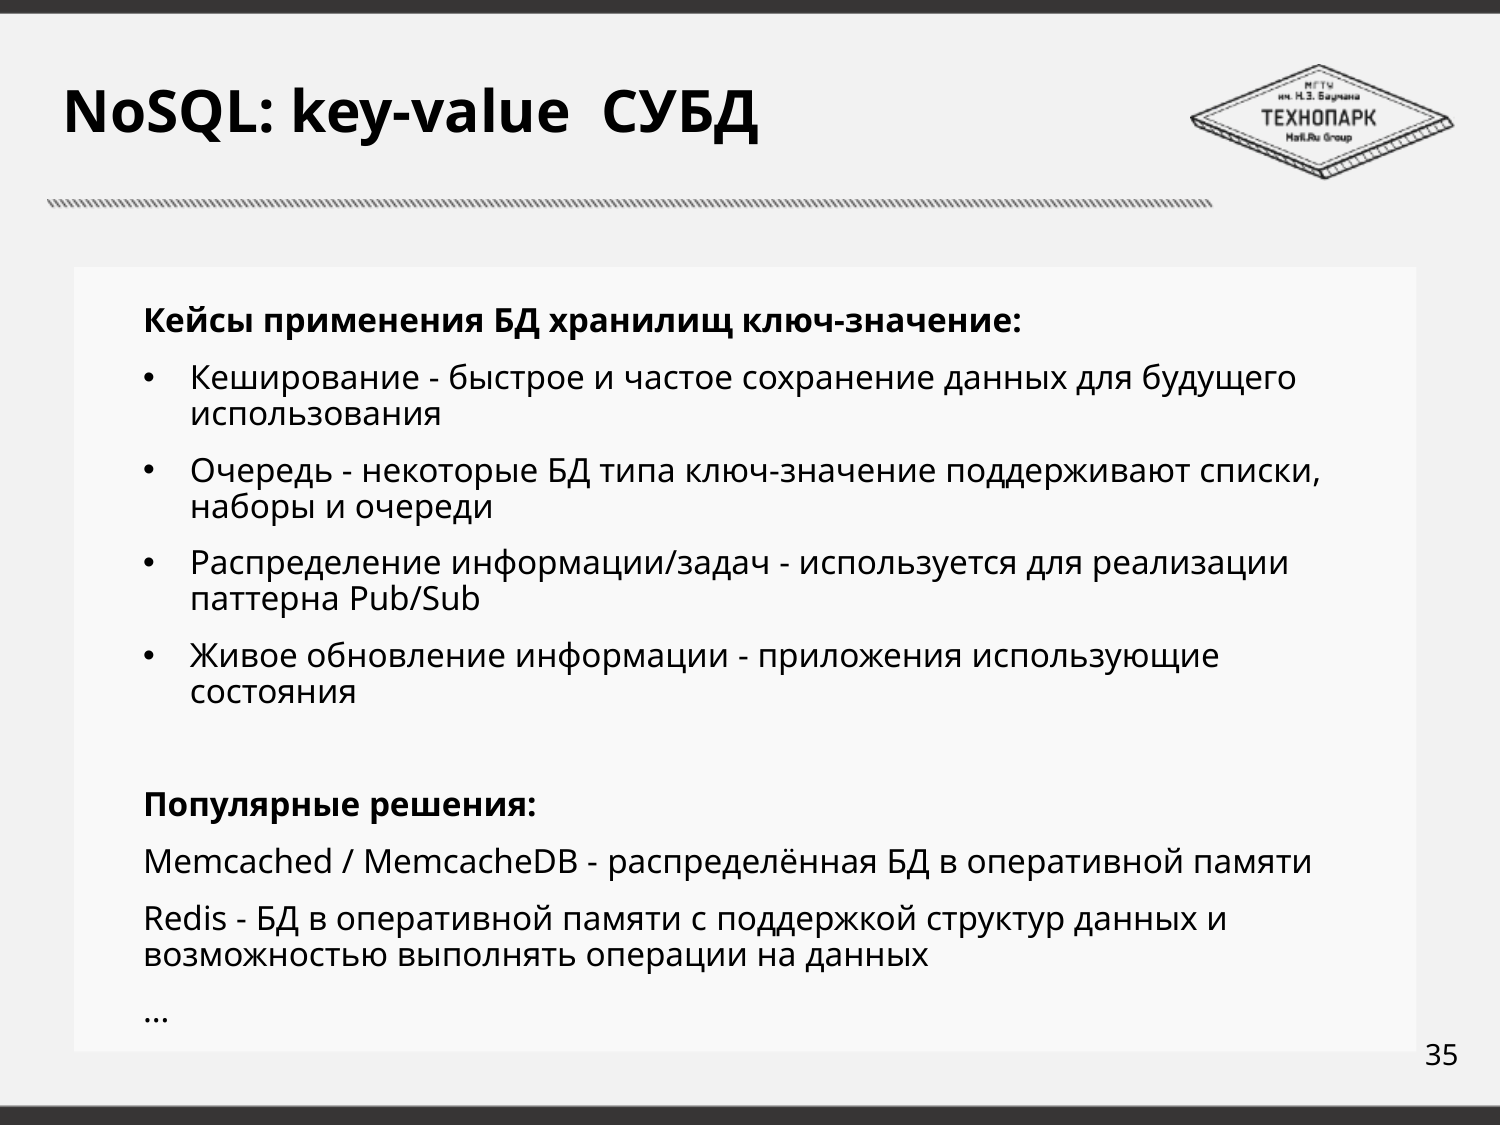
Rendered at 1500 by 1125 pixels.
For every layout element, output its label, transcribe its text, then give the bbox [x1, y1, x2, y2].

picture [0, 0, 1500, 1125]
title NoSQL: key-value СУБД [47, 42, 1191, 185]
slide_number 35 [1136, 1025, 1474, 1086]
list Кейсы применения БД хранилищ ключ-значение: Кеширование - быстрое и частое сохранение данных для будущего использования Очередь - некоторые БД типа ключ-значение поддерживают списки, наборы и очереди Распределение информации/задач - используется для реализации паттерна Pub/Sub Живое обновление информации - приложения использующие состояния Популярные решения: Memcached / MemcacheDB - распределённая БД в оперативной памяти Redis - БД в оперативной памяти с поддержкой структур данных и возможностью выполнять операции на данных … [128, 296, 1364, 1024]
